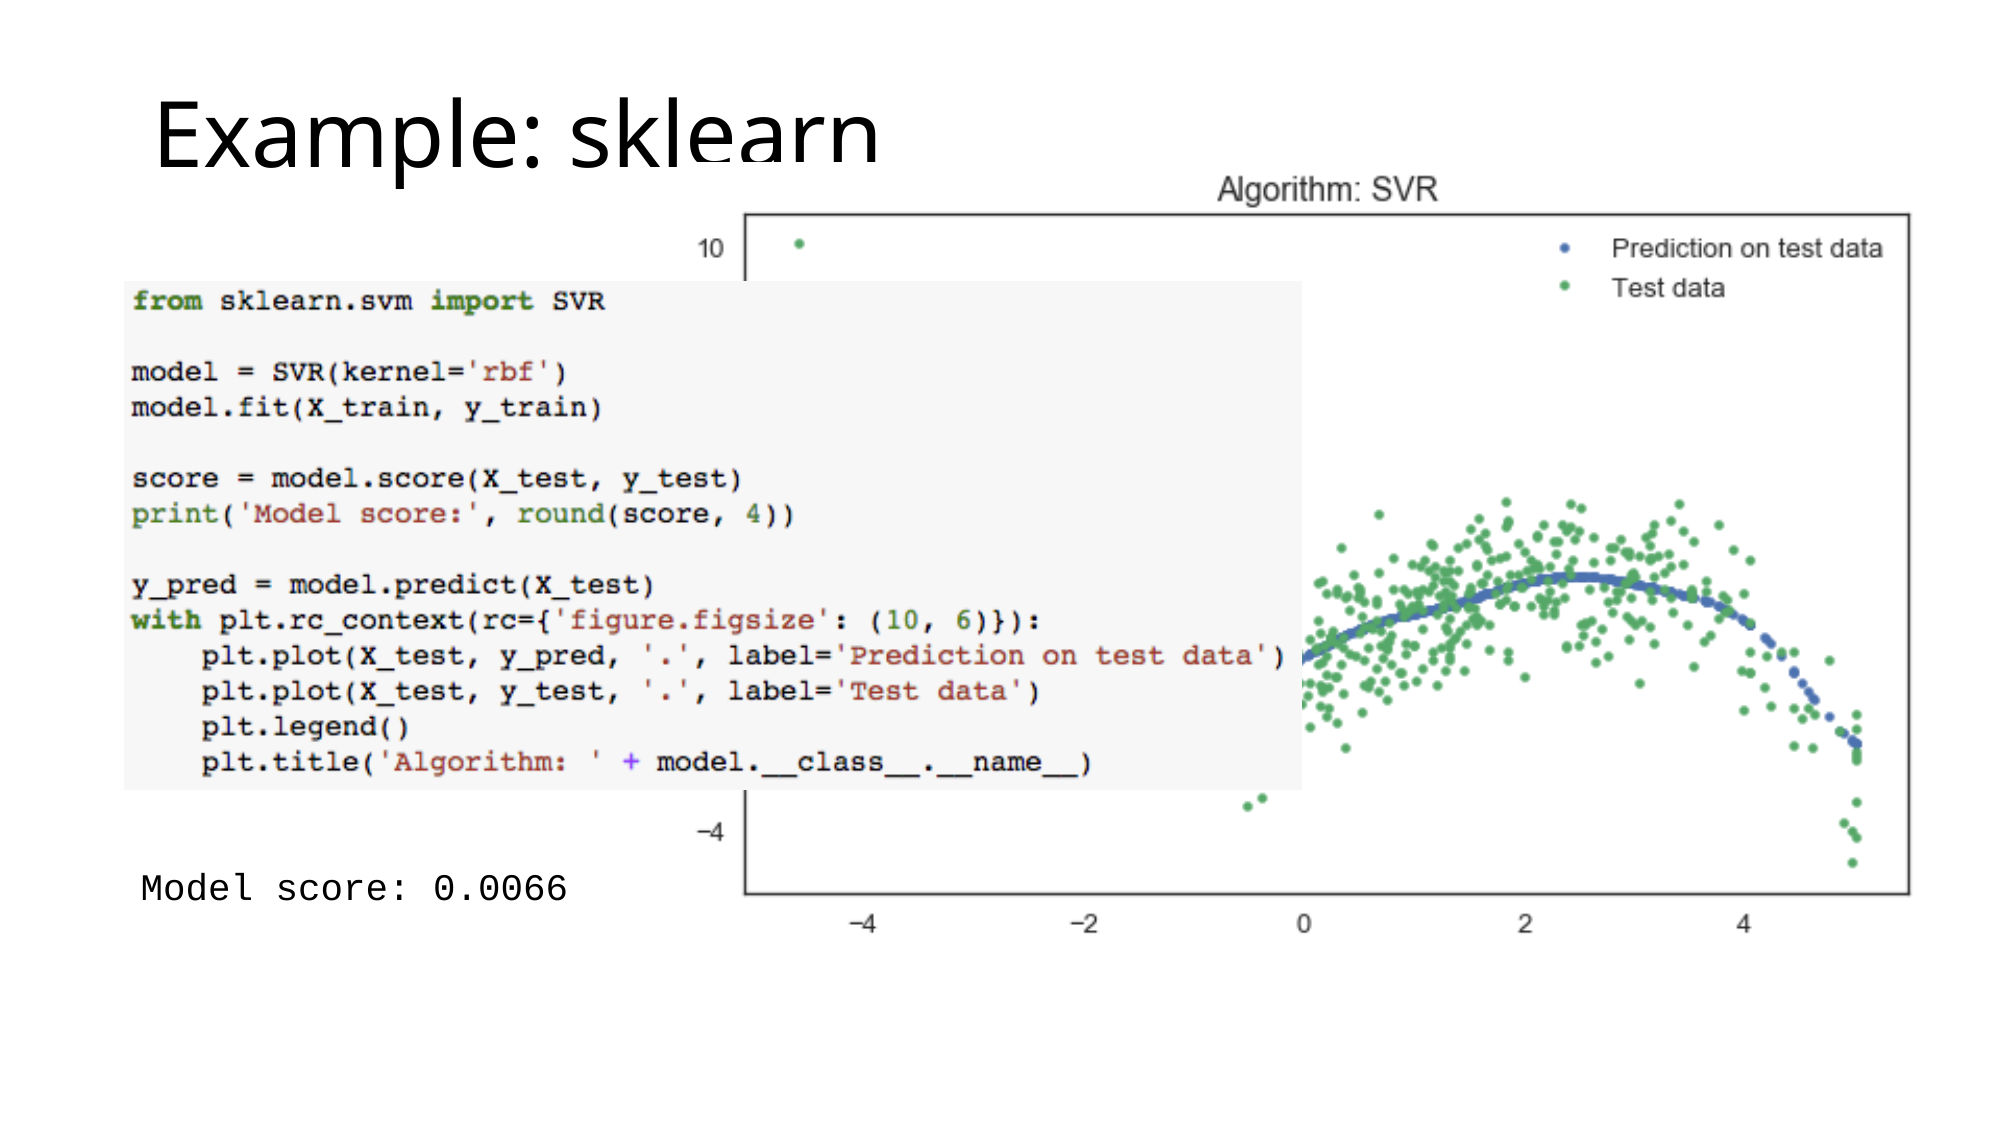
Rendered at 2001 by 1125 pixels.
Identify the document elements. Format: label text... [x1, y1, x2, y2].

text_box Model score: 0.0066 [125, 855, 584, 916]
title Example: sklearn [137, 59, 1863, 217]
picture [124, 162, 1923, 952]
